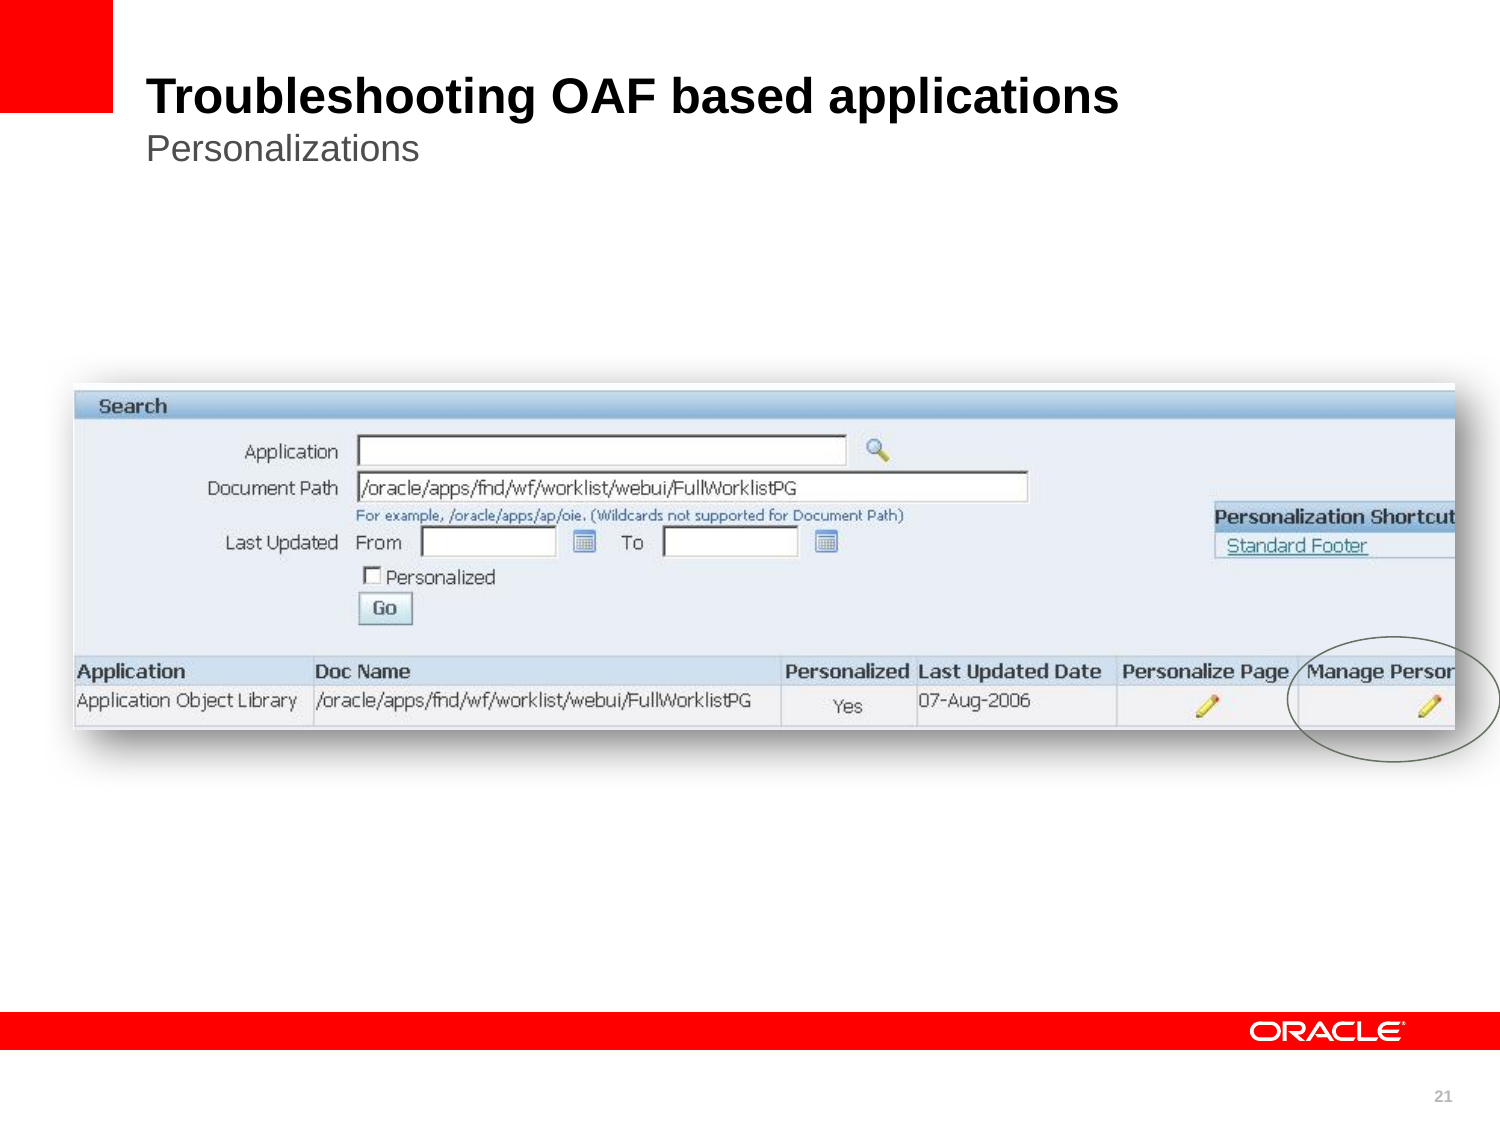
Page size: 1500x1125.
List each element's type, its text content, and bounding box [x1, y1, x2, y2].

picture [0, 1012, 1500, 1050]
title Troubleshooting OAF based applications Personalizations [145, 63, 1390, 205]
picture [0, 0, 113, 113]
text_box [1310, 650, 1500, 762]
picture [73, 383, 1455, 730]
